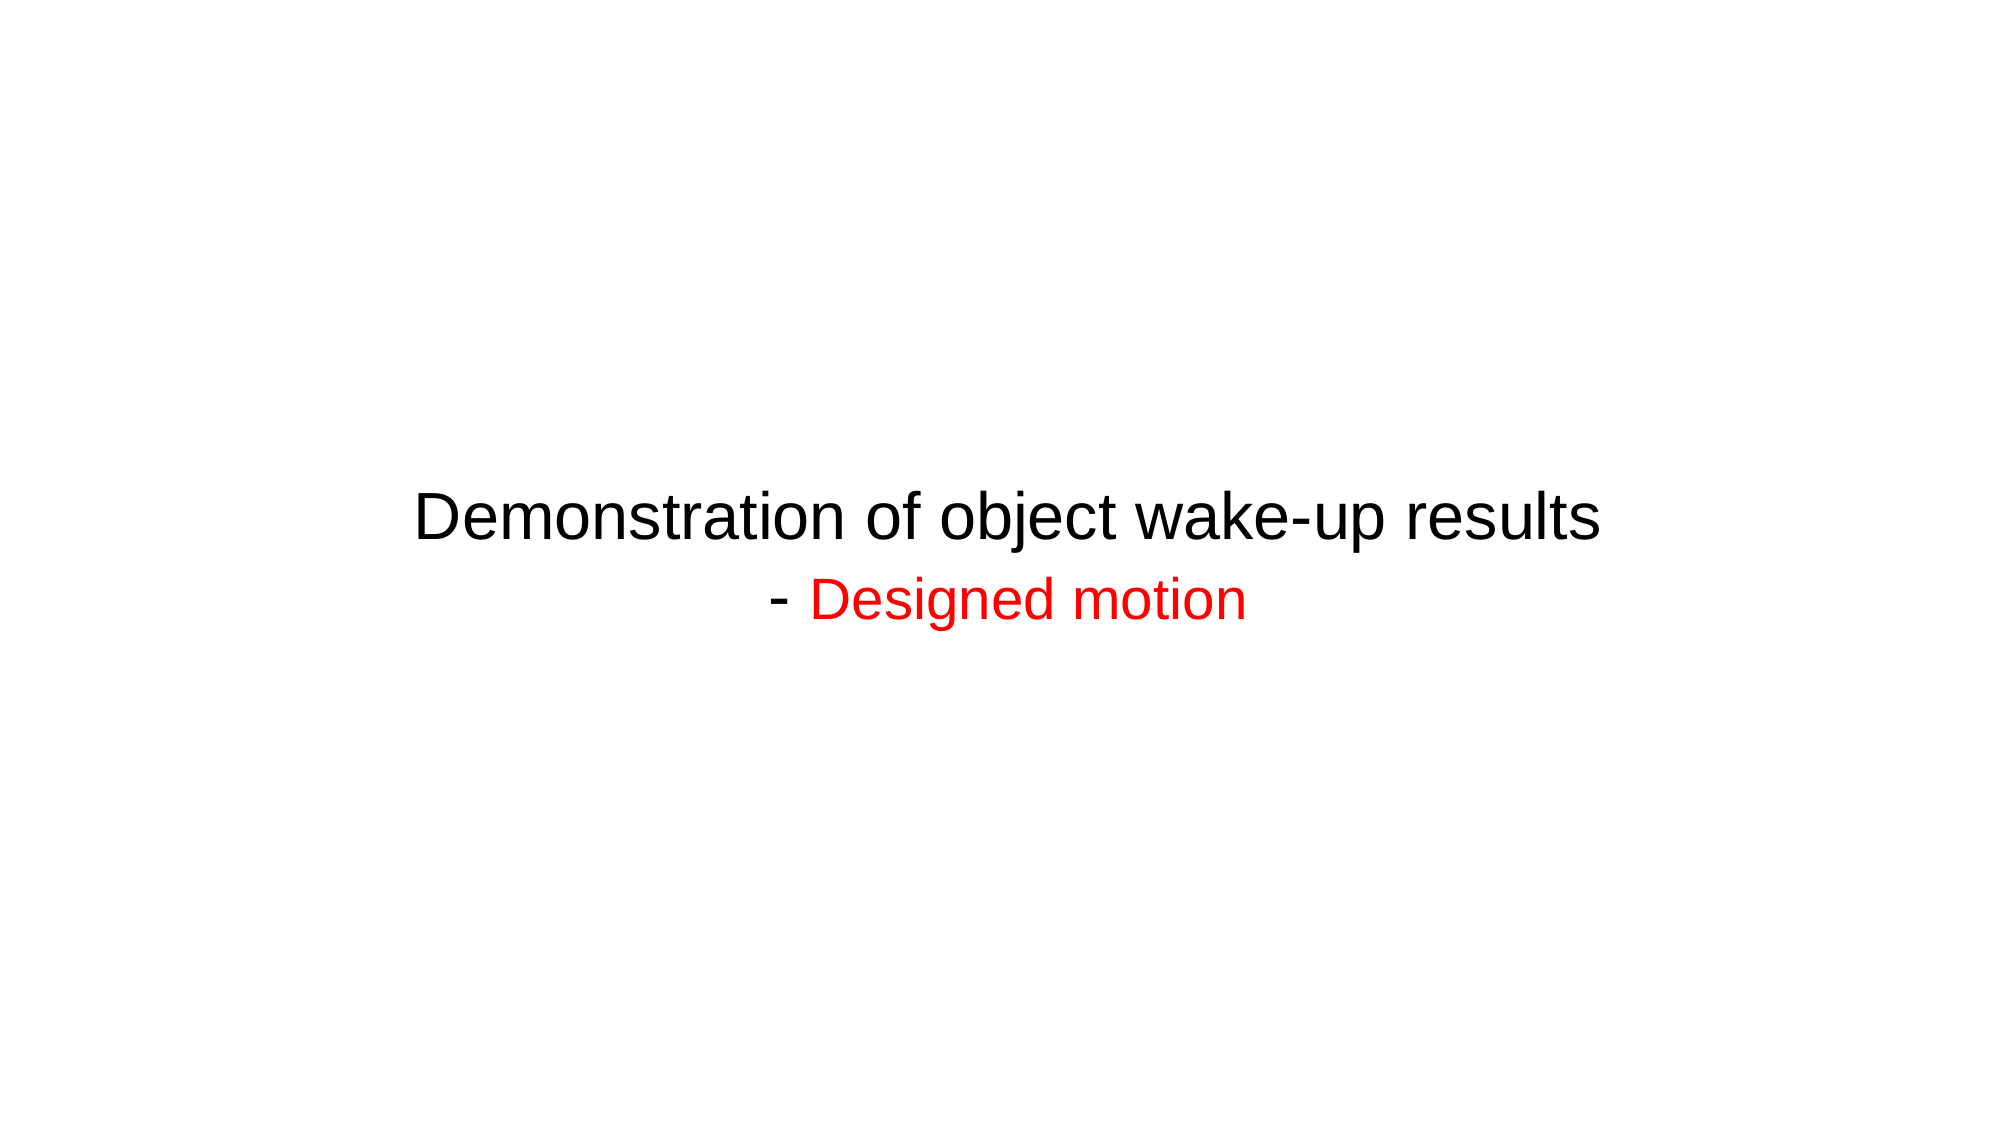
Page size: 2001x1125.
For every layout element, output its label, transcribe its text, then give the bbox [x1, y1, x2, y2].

text_box Demonstration of object wake-up results - Designed motion [399, 465, 1618, 640]
